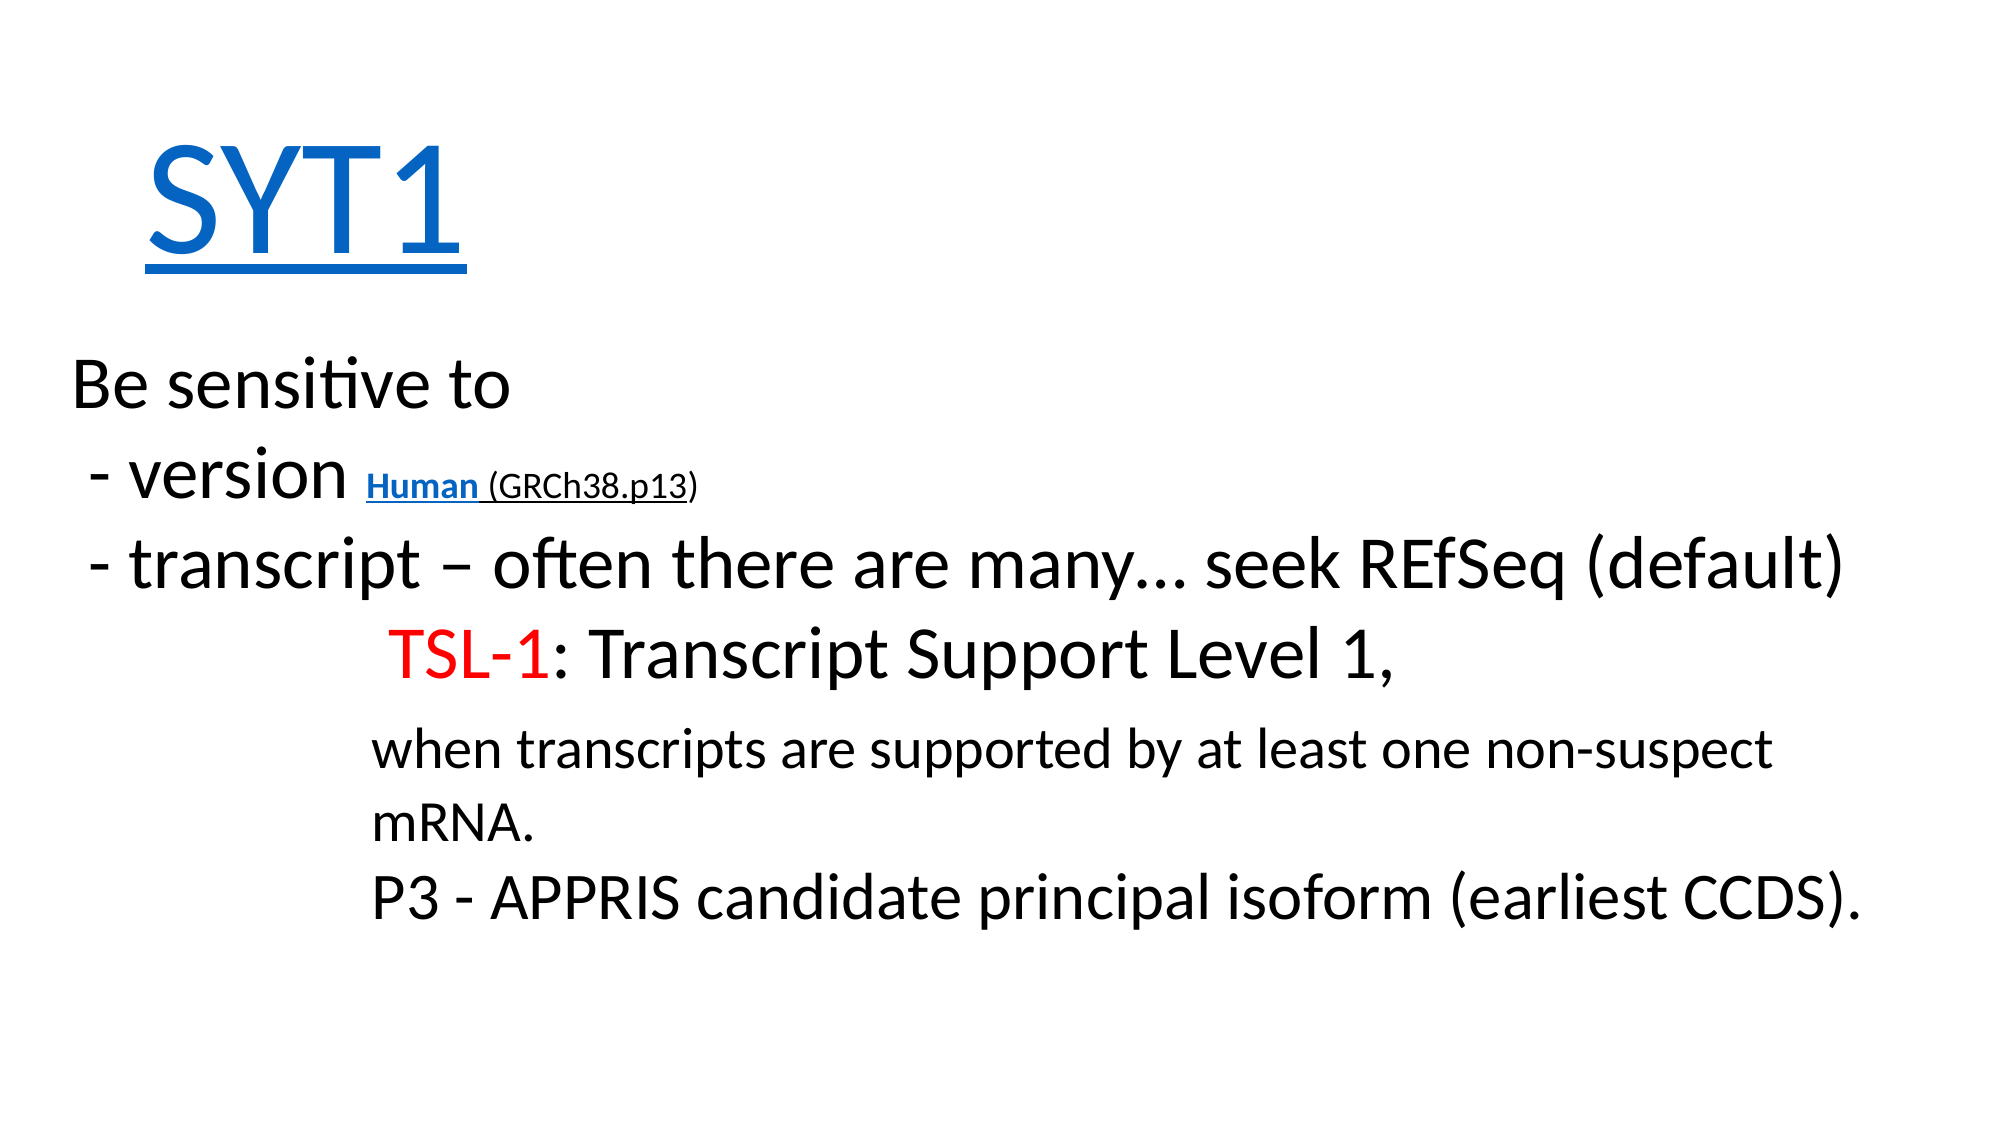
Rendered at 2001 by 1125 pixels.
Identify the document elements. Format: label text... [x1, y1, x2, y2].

text_box Be sensitive to - version Human (GRCh38.p13) - transcript – often there are many… seek REfSeq (default) TSL-1: Transcript Support Level 1, when transcripts are supported by at least one non-suspect mRNA. P3 - APPRIS candidate principal isoform (earliest CCDS). [56, 325, 1892, 1066]
text_box SYT1 [130, 79, 1603, 294]
